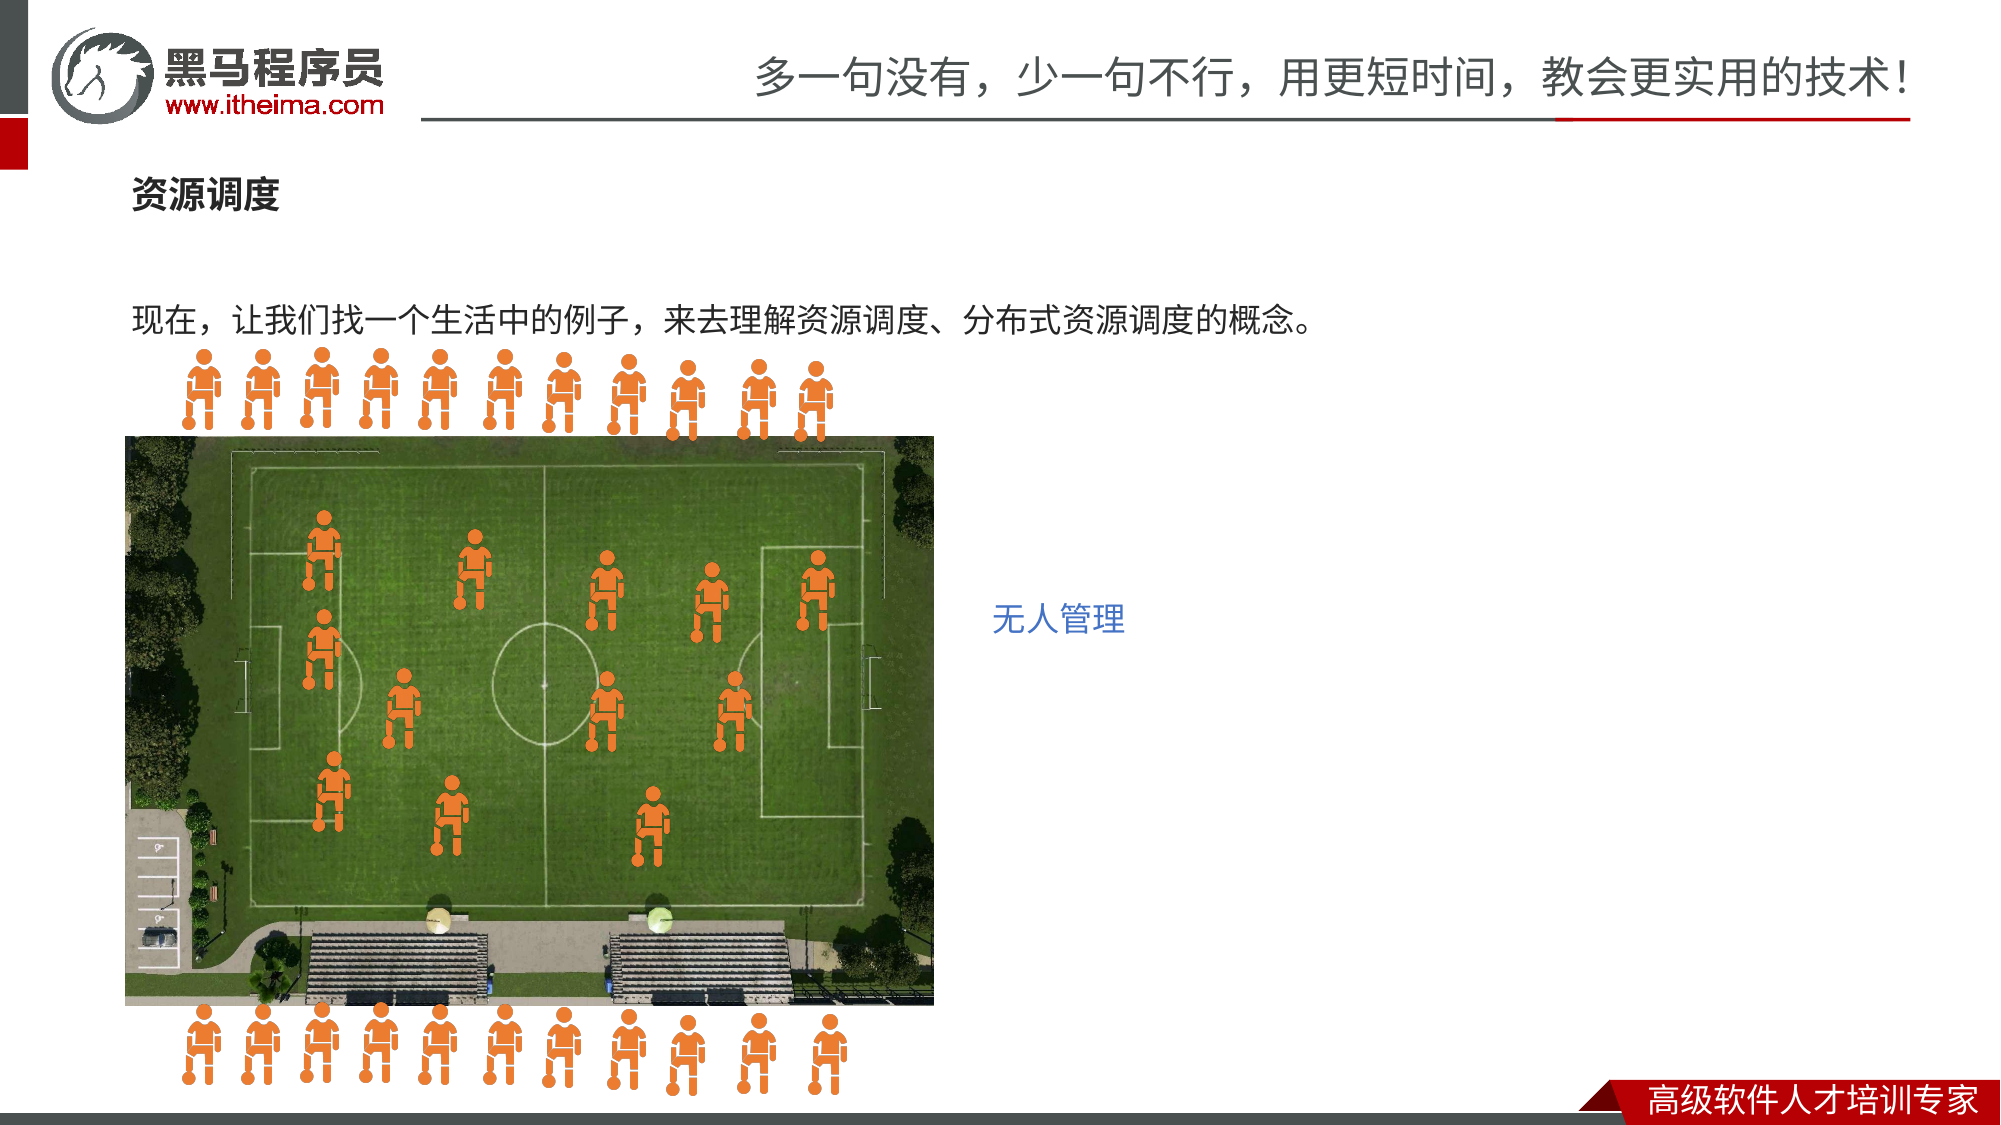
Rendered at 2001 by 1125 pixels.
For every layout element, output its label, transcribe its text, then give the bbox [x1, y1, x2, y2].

picture [125, 347, 934, 1096]
text_box 无人管理 [952, 590, 1166, 646]
picture [50, 26, 384, 125]
list 资源调度 [116, 154, 1872, 239]
list 现在，让我们找一个生活中的例子，来去理解资源调度、分布式资源调度的概念。 [116, 271, 1872, 964]
